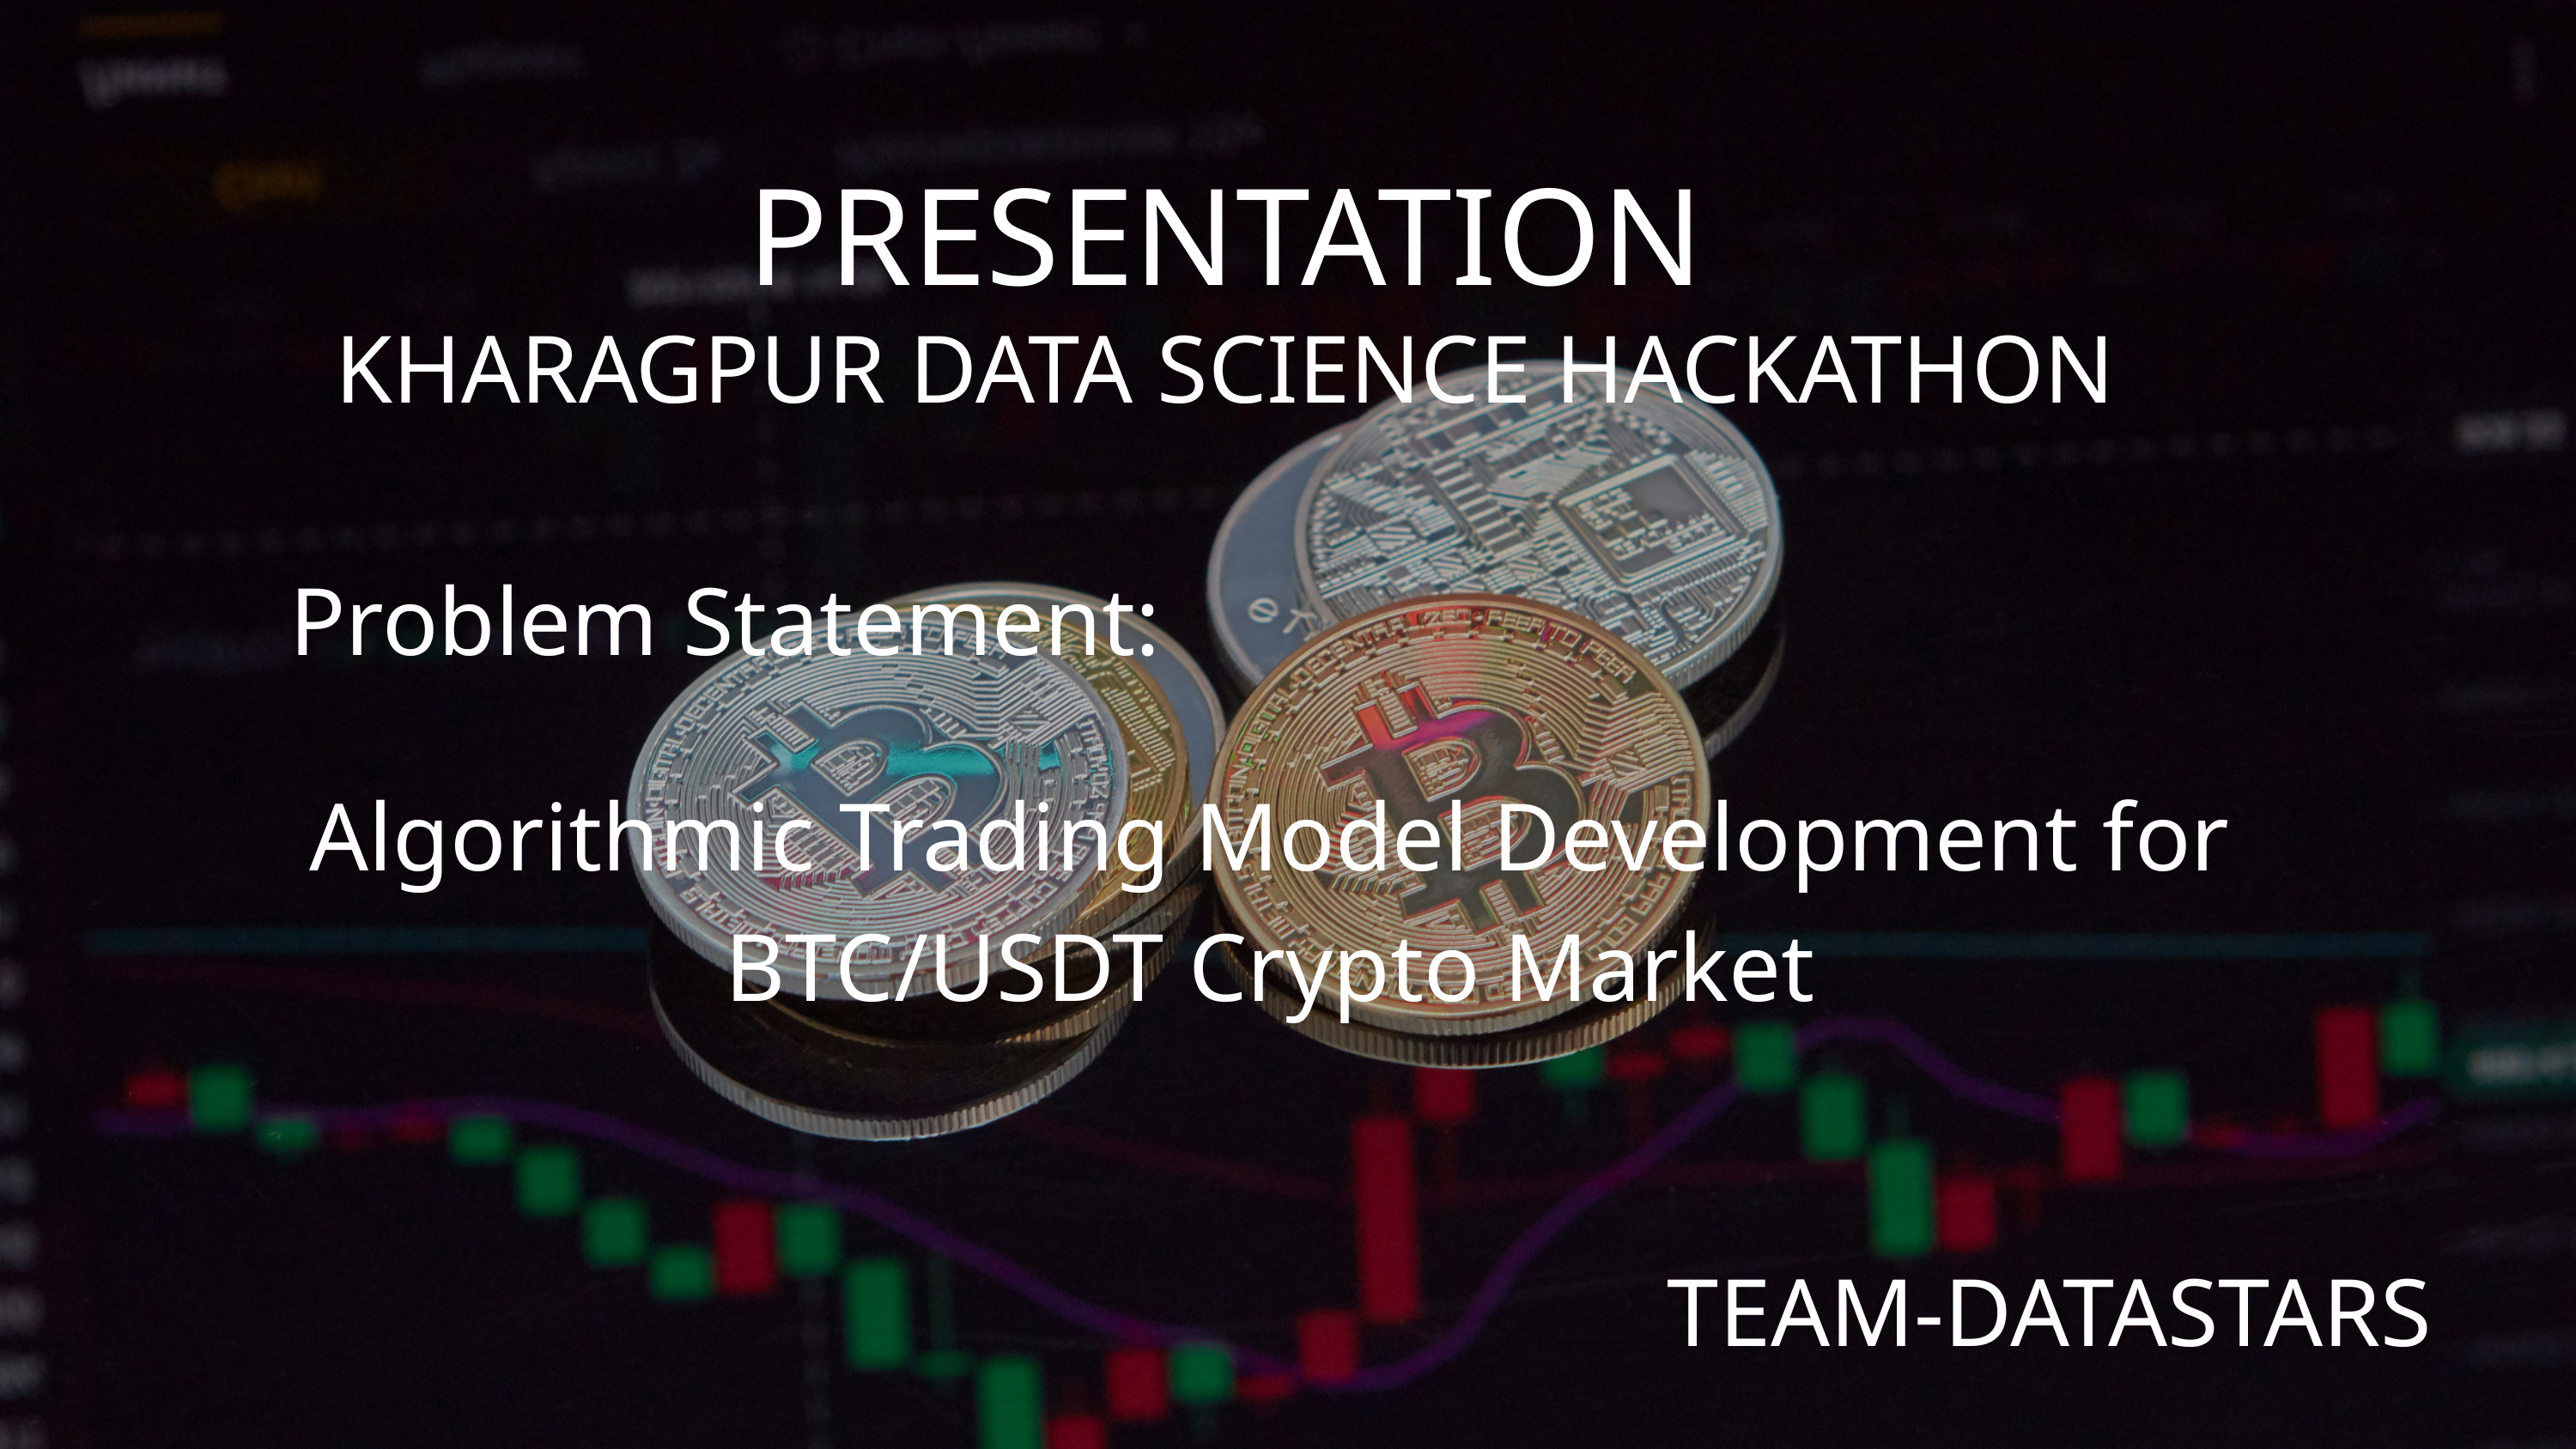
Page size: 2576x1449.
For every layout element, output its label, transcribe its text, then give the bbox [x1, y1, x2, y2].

text_box Problem Statement: [266, 543, 1184, 674]
text_box [0, 0, 2576, 1449]
text_box Algorithmic Trading Model Development for BTC/USDT Crypto Market [266, 760, 2274, 1021]
text_box PRESENTATION [204, 124, 2247, 312]
text_box KHARAGPUR DATA SCIENCE HACKATHON [266, 291, 2184, 421]
text_box TEAM-DATASTARS [1625, 1234, 2475, 1365]
